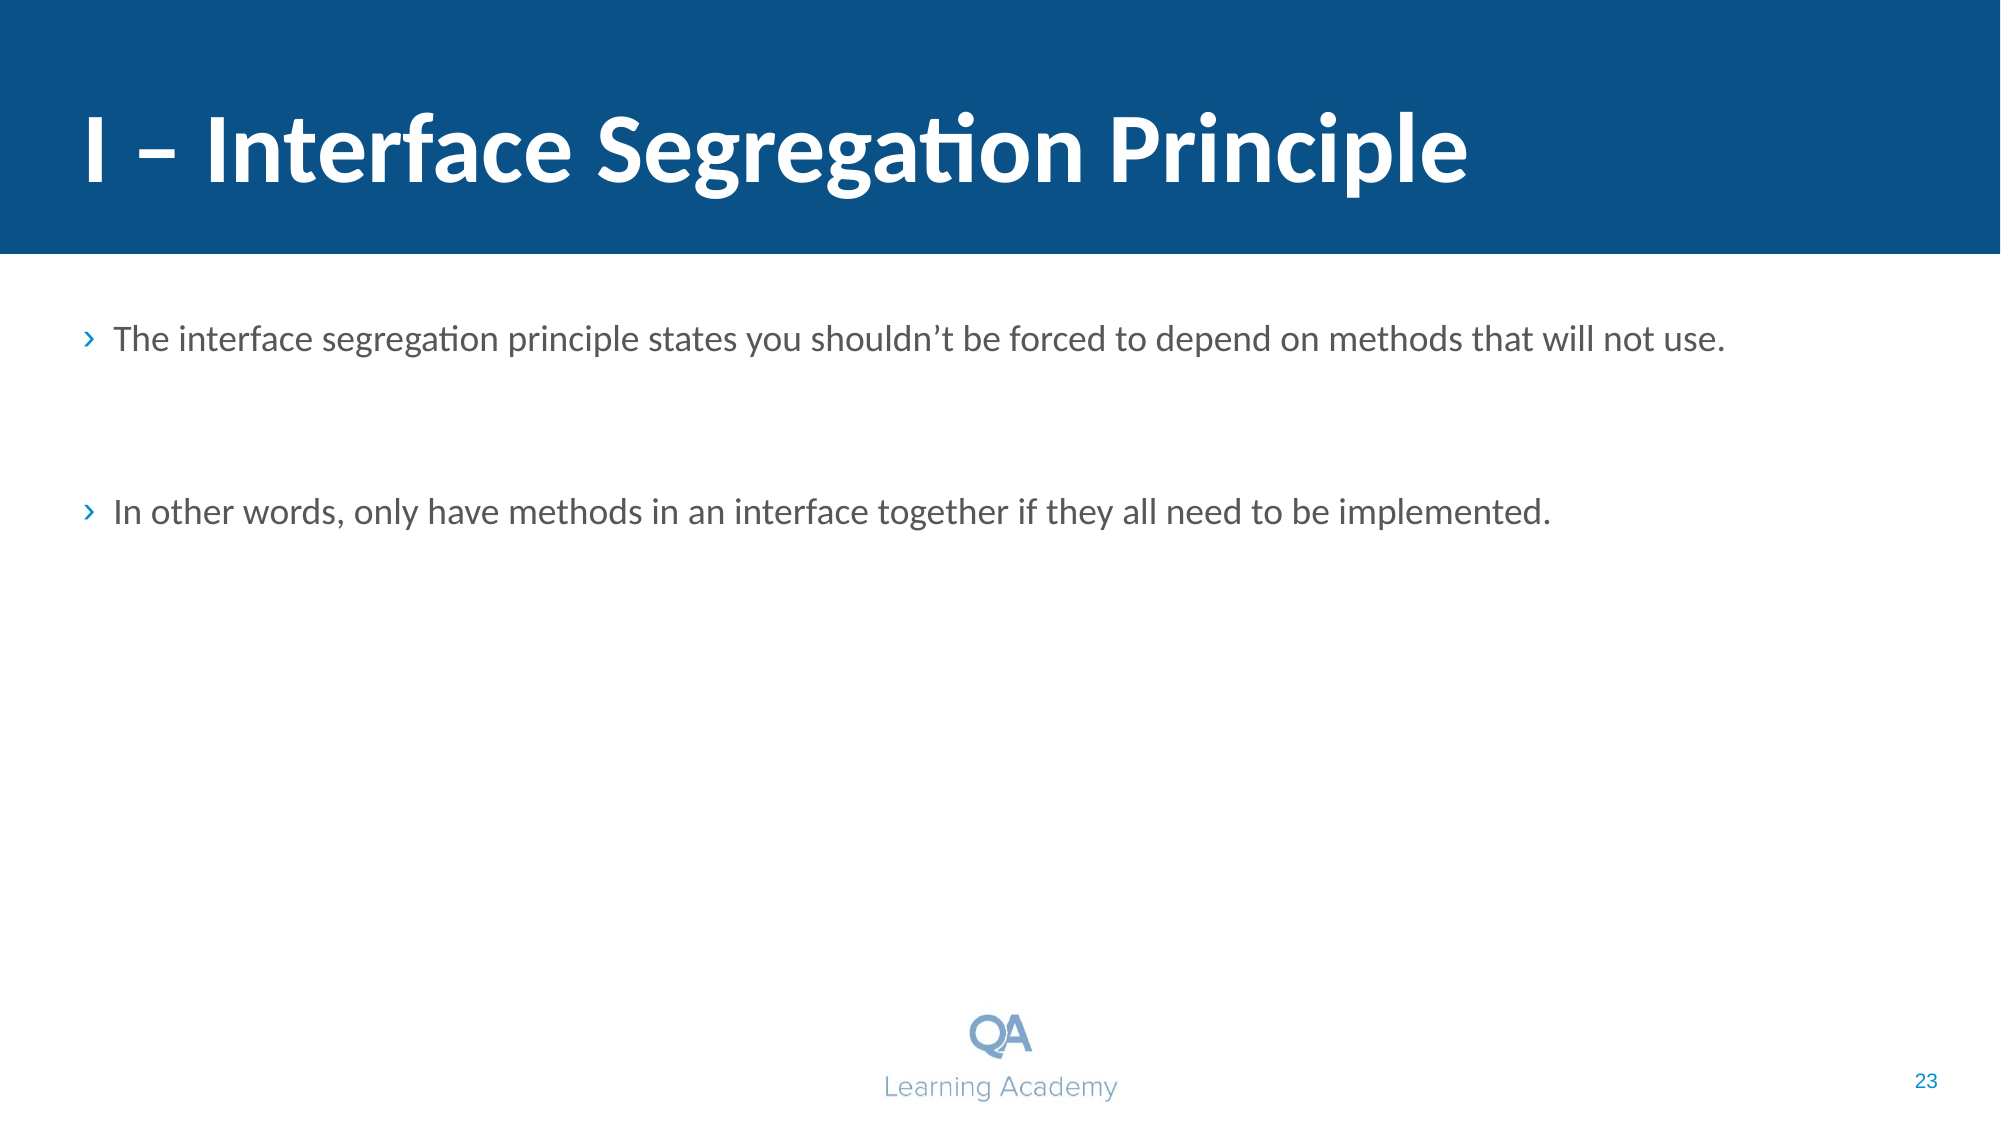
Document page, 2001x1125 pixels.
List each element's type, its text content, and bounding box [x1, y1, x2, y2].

title I – Interface Segregation Principle [67, 20, 1565, 210]
list The interface segregation principle states you shouldn’t be forced to depend on methods that will not use. In other words, only have methods in an interface together if they all need to be implemented. [67, 306, 1939, 1000]
